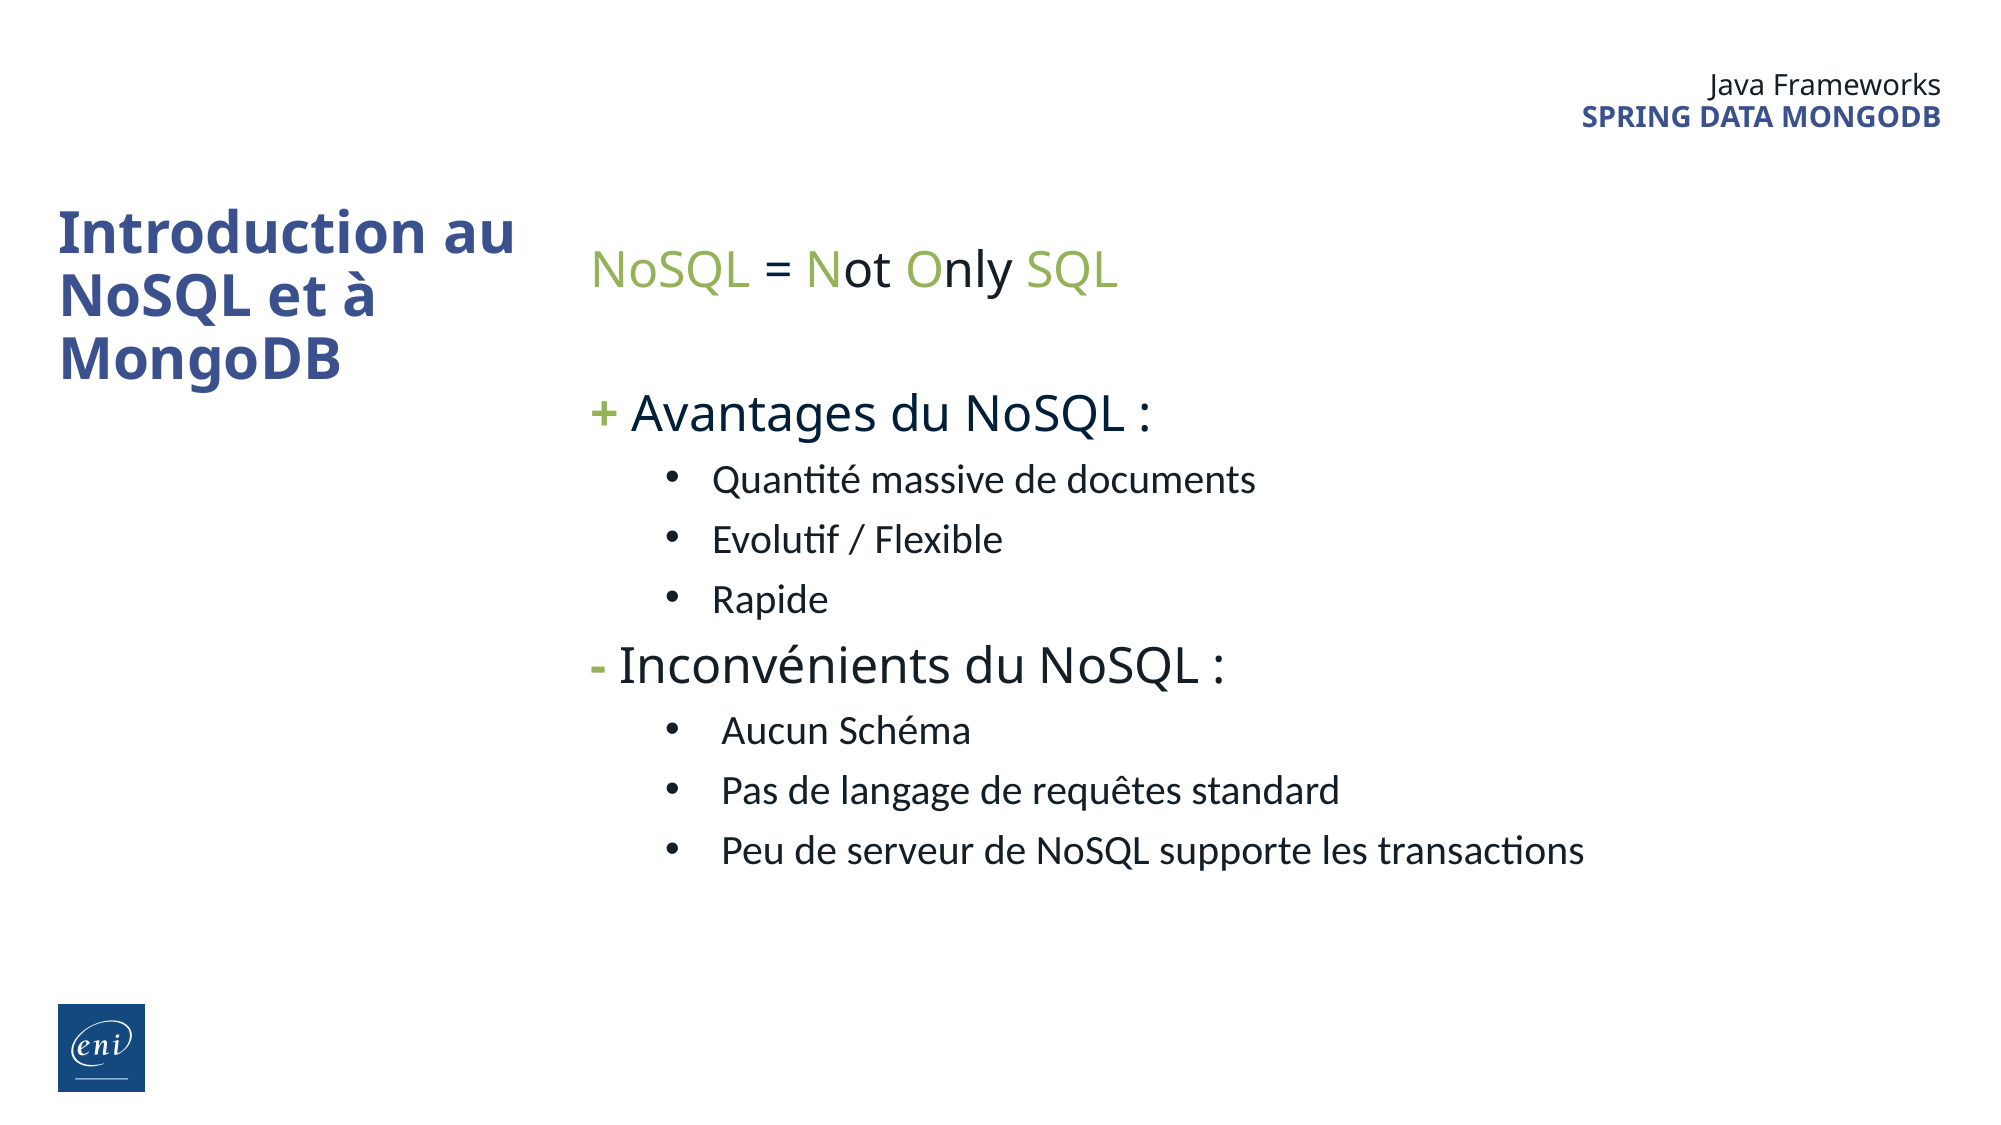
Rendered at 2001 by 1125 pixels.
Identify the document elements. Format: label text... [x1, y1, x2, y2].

text_box NoSQL = Not Only SQL + Avantages du NoSQL : Quantité massive de documents Evolutif / Flexible Rapide - Inconvénients du NoSQL : Aucun Schéma Pas de langage de requêtes standard Peu de serveur de NoSQL supporte les transactions [575, 217, 1942, 881]
text_box Introduction au NoSQL et à MongoDB [58, 203, 526, 929]
text_box Java Frameworks Spring Data MongoDB [627, 70, 1942, 160]
picture [58, 1004, 145, 1092]
